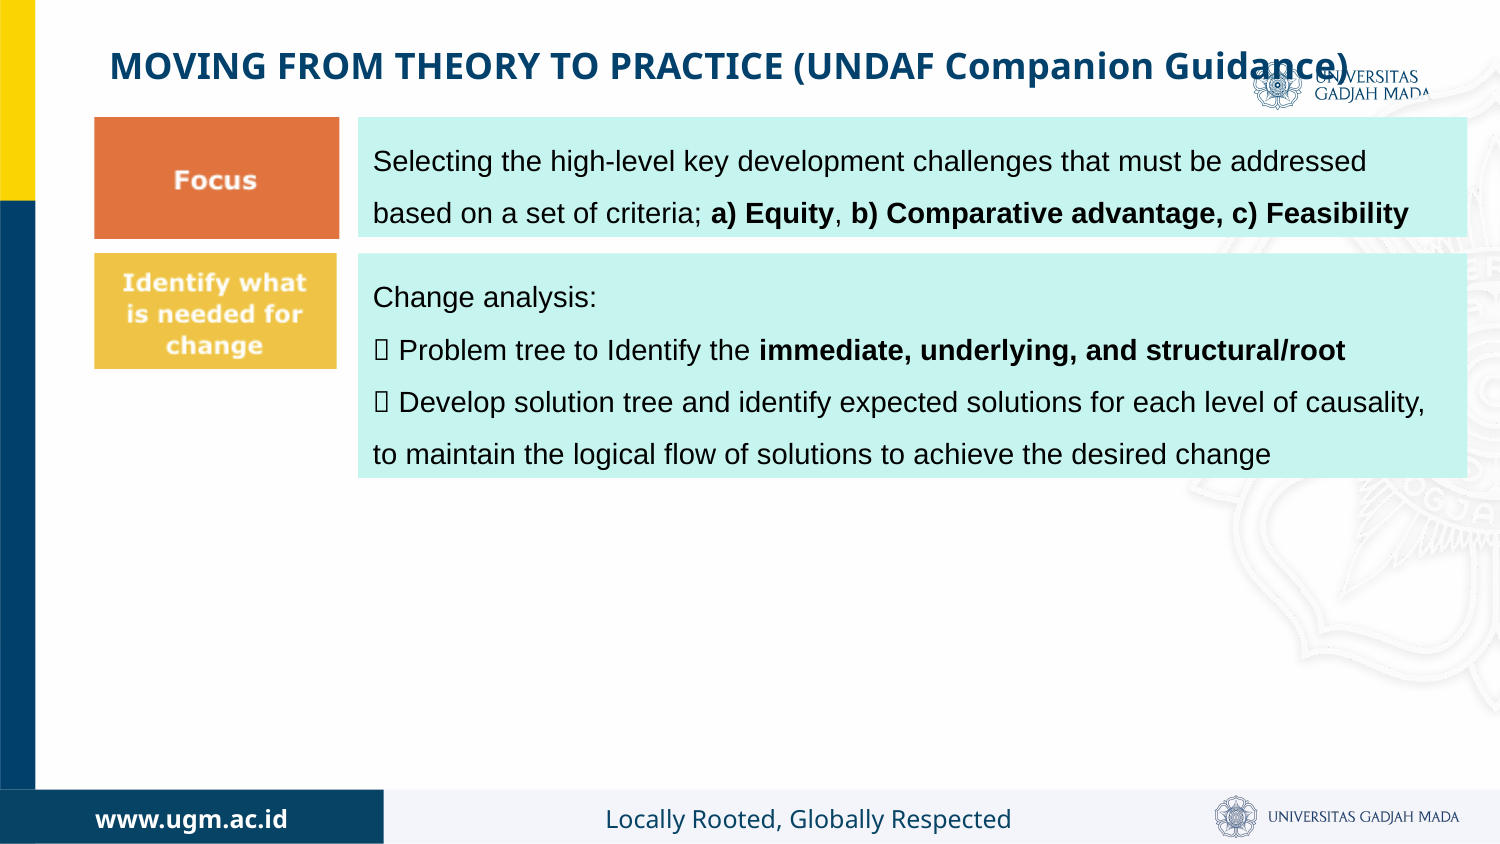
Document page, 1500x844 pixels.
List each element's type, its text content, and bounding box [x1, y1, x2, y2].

title MOVING FROM THEORY TO PRACTICE (UNDAF Companion Guidance) [94, 27, 1388, 103]
text_box Change analysis:  Problem tree to Identify the immediate, underlying, and structural/root  Develop solution tree and identify expected solutions for each level of causality, to maintain the logical flow of solutions to achieve the desired change [358, 253, 1468, 478]
text_box Selecting the high-level key development challenges that must be addressed based on a set of criteria; a) Equity, b) Comparative advantage, c) Feasibility [358, 117, 1468, 237]
picture [0, 0, 1500, 844]
